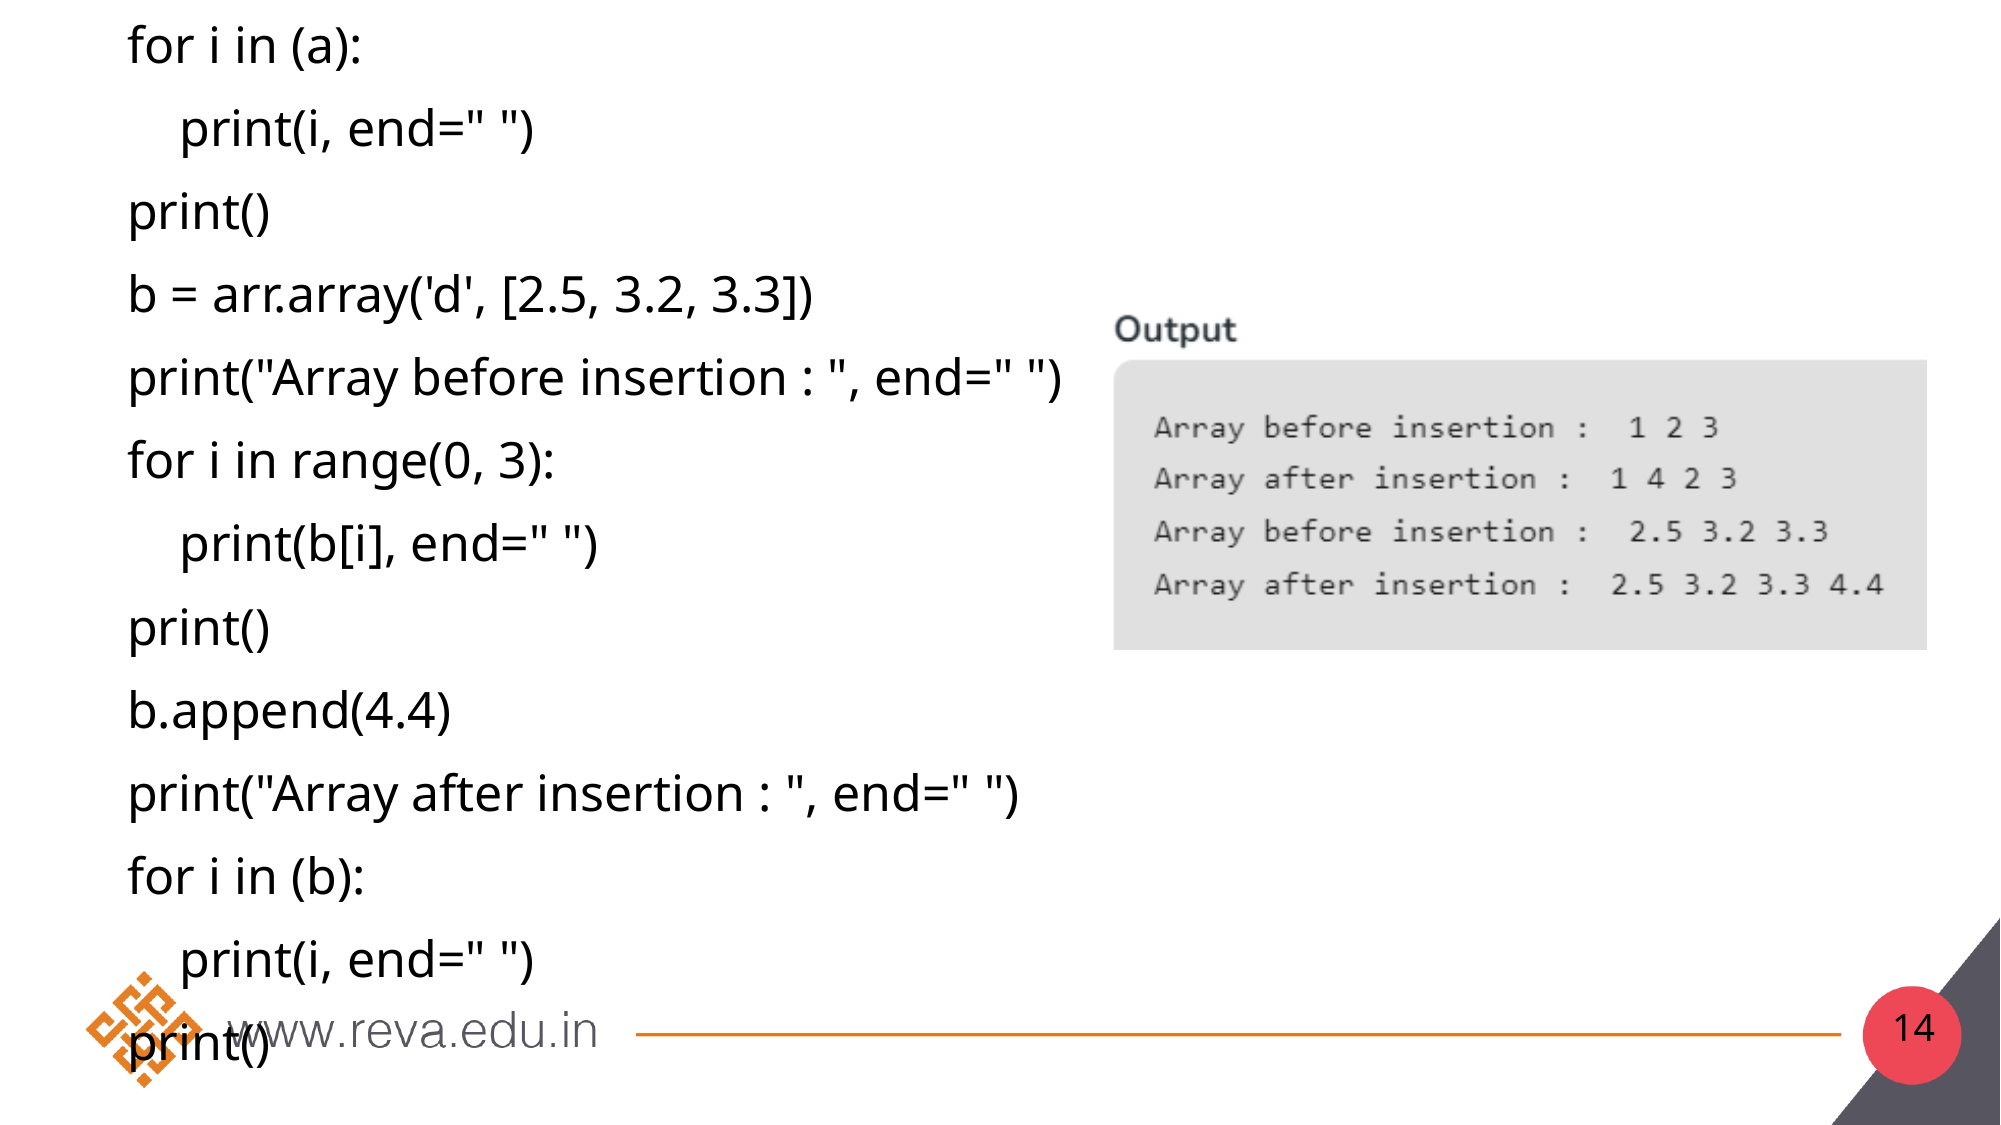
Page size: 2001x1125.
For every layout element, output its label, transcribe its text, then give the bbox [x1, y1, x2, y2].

list for i in (a): print(i, end=" ") print() b = arr.array('d', [2.5, 3.2, 3.3]) print("Array before insertion : ", end=" ") for i in range(0, 3): print(b[i], end=" ") print() b.append(4.4) print("Array after insertion : ", end=" ") for i in (b): print(i, end=" ") print() [112, 12, 1886, 1000]
picture [0, 0, 2000, 1125]
slide_number 14 [1864, 999, 1963, 1060]
